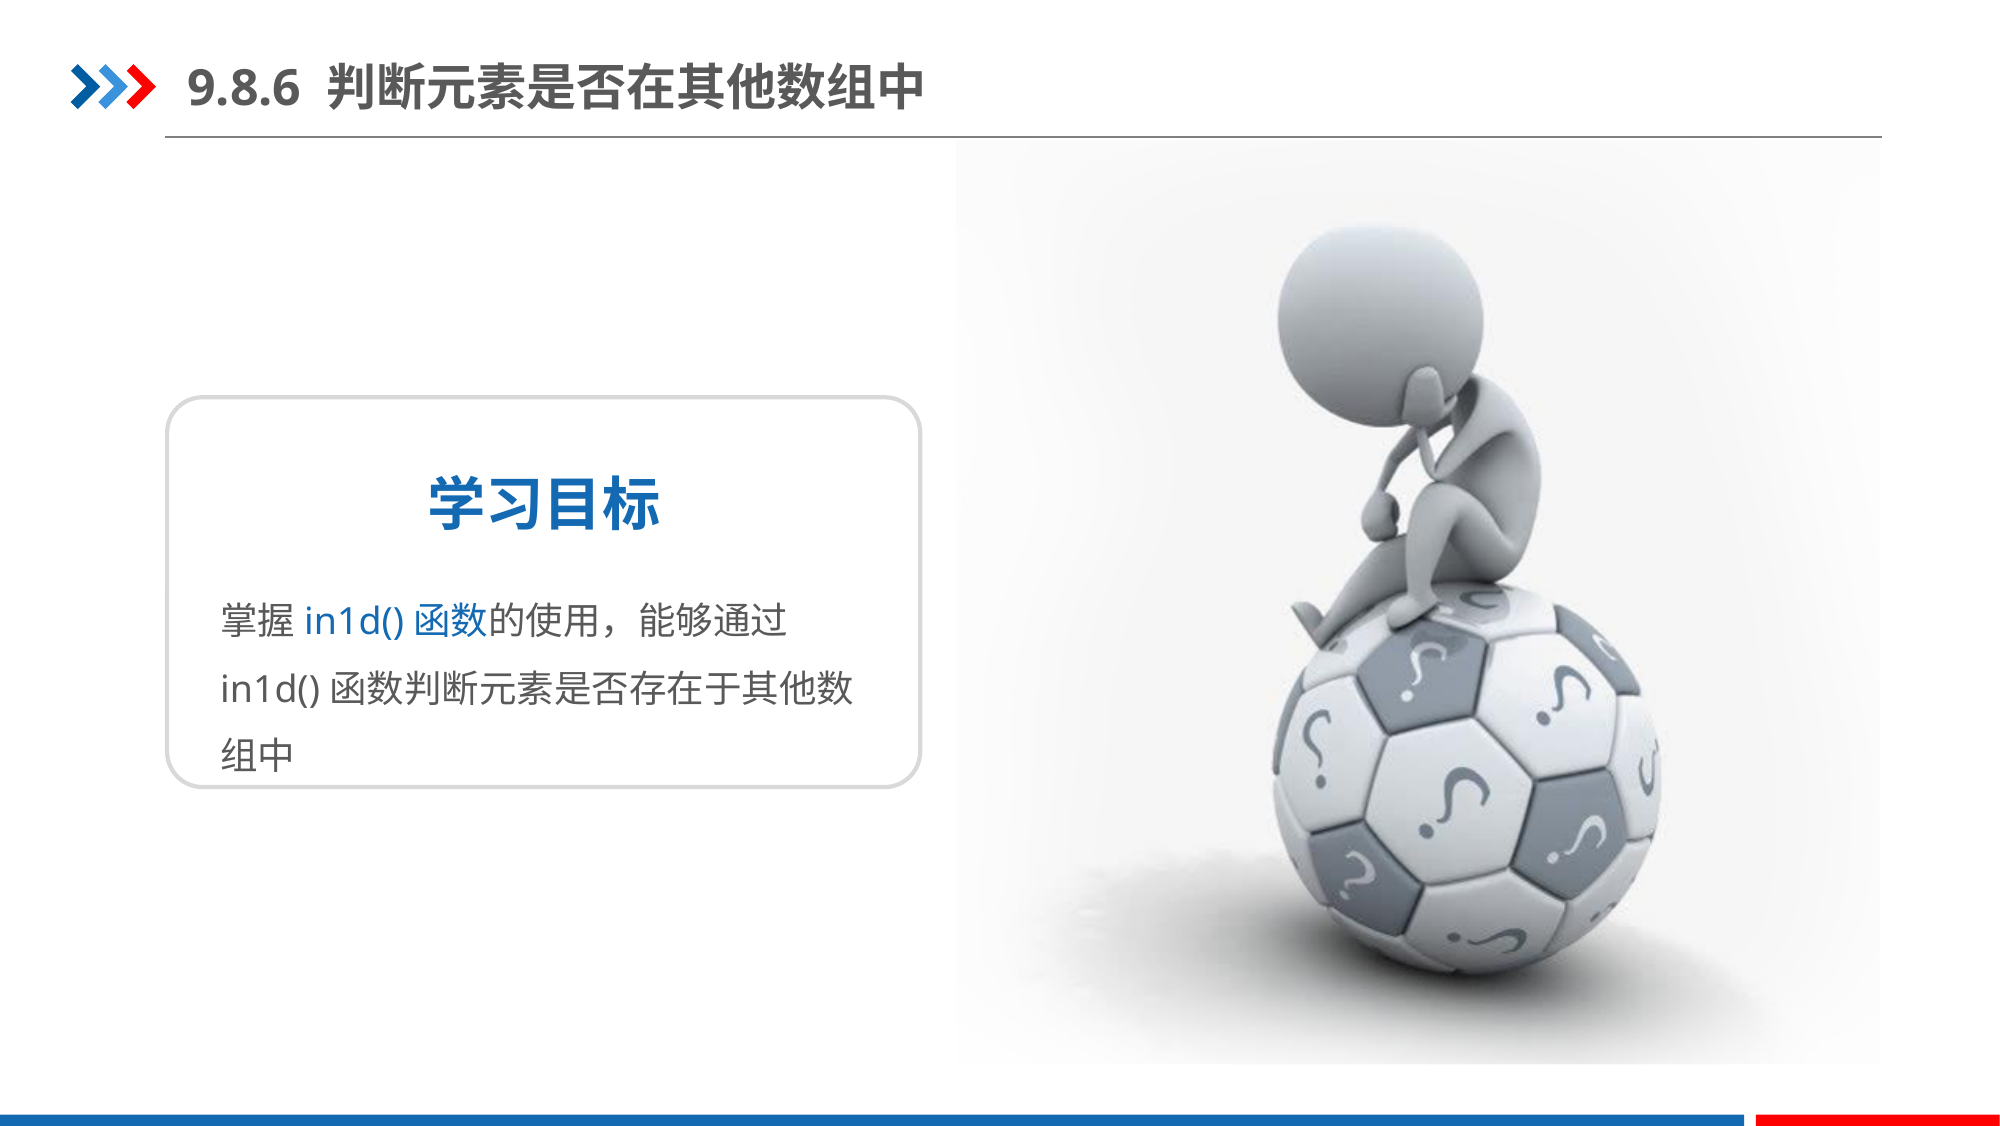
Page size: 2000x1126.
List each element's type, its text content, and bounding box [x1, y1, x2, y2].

picture [954, 140, 1881, 1066]
text_box 9.8.6 判断元素是否在其他数组中 [187, 43, 1024, 127]
text_box 学习目标 [167, 459, 921, 545]
text_box [164, 395, 923, 790]
text_box 掌握in1d()函数的使用，能够通过in1d()函数判断元素是否存在于其他数组中 [205, 567, 882, 785]
